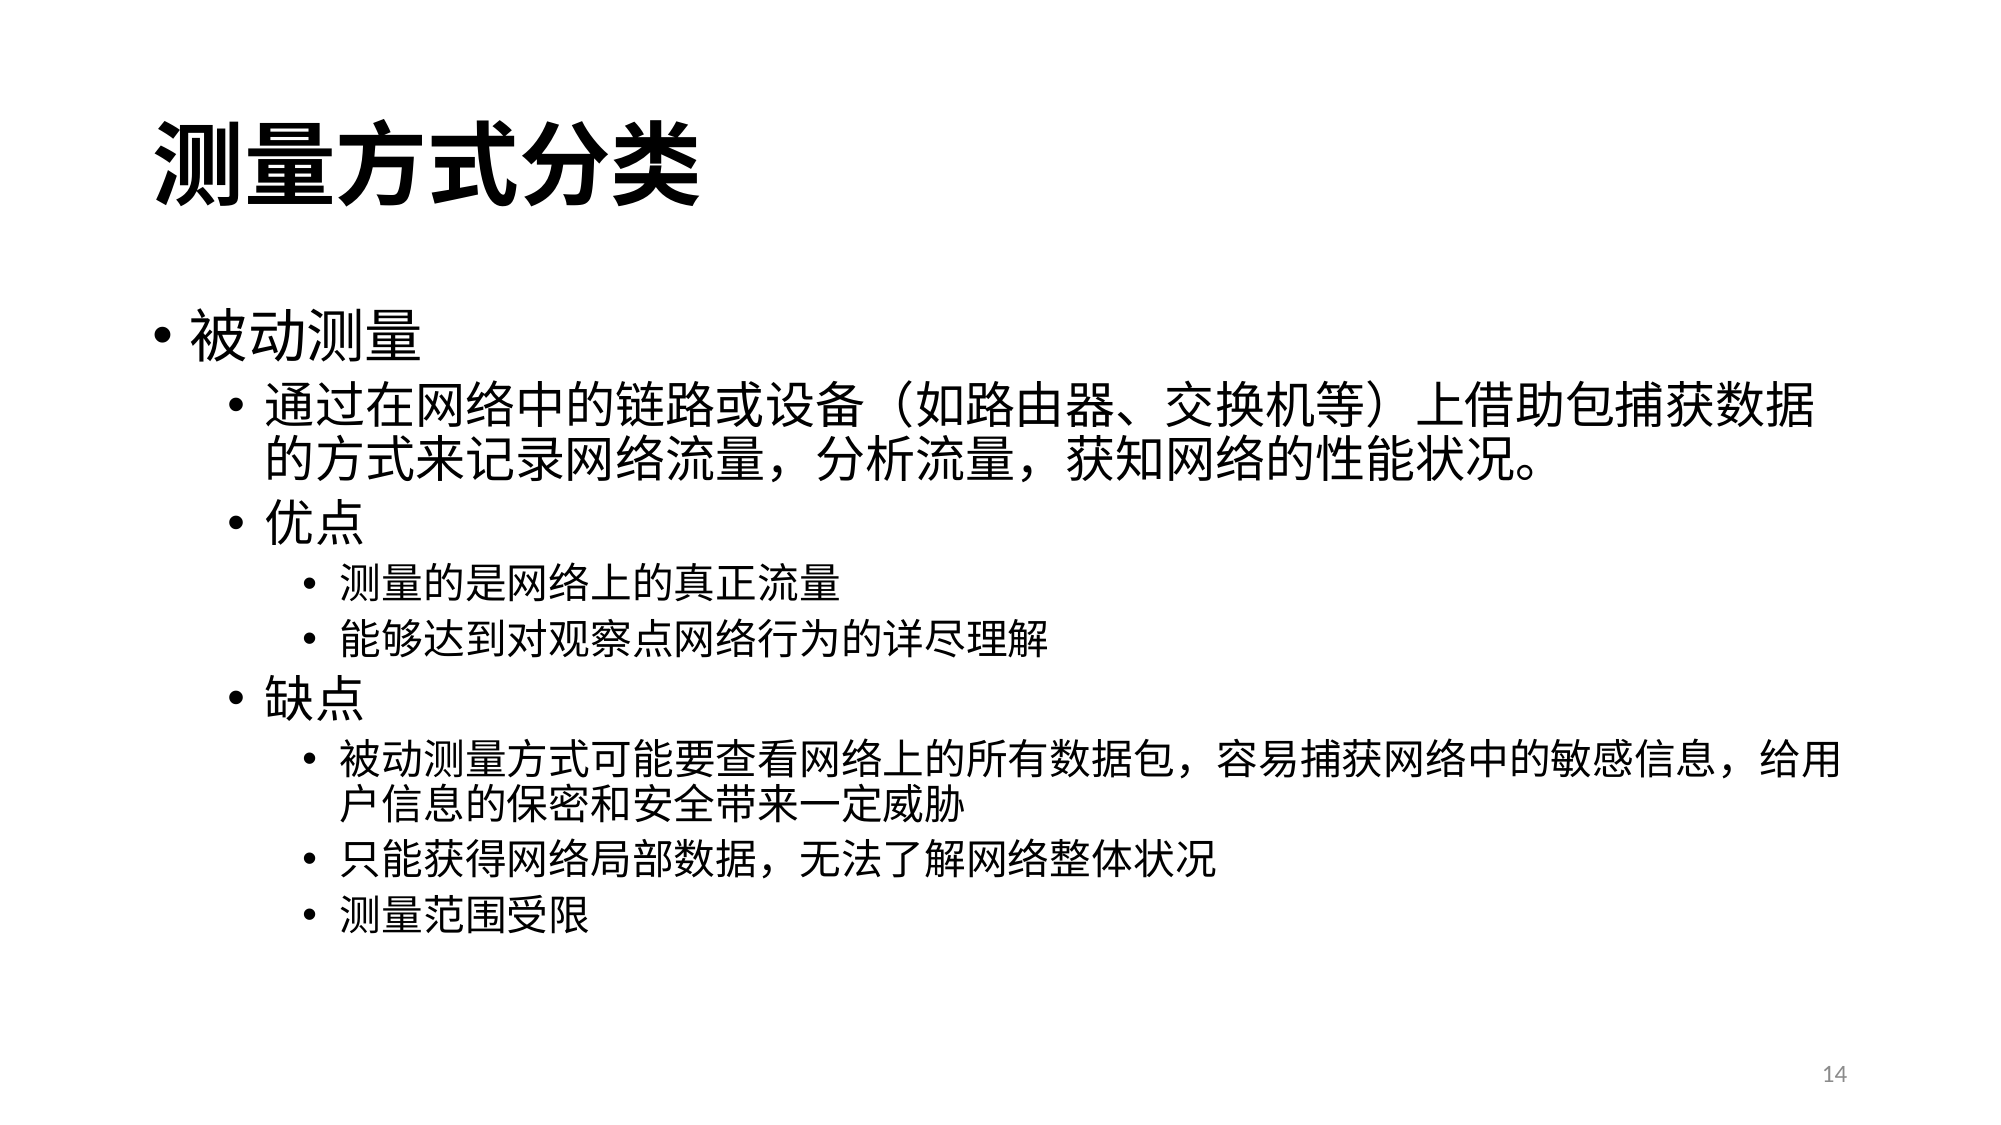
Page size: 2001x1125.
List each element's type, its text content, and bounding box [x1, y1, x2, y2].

list 被动测量 通过在网络中的链路或设备（如路由器、交换机等）上借助包捕获数据的方式来记录网络流量，分析流量，获知网络的性能状况。 优点 测量的是网络上的真正流量 能够达到对观察点网络行为的详尽理解 缺点 被动测量方式可能要查看网络上的所有数据包，容易捕获网络中的敏感信息，给用户信息的保密和安全带来一定威胁 只能获得网络局部数据，无法了解网络整体状况 测量范围受限 [137, 299, 1863, 1014]
slide_number 14 [1412, 1042, 1863, 1103]
title 测量方式分类 [137, 59, 1863, 278]
